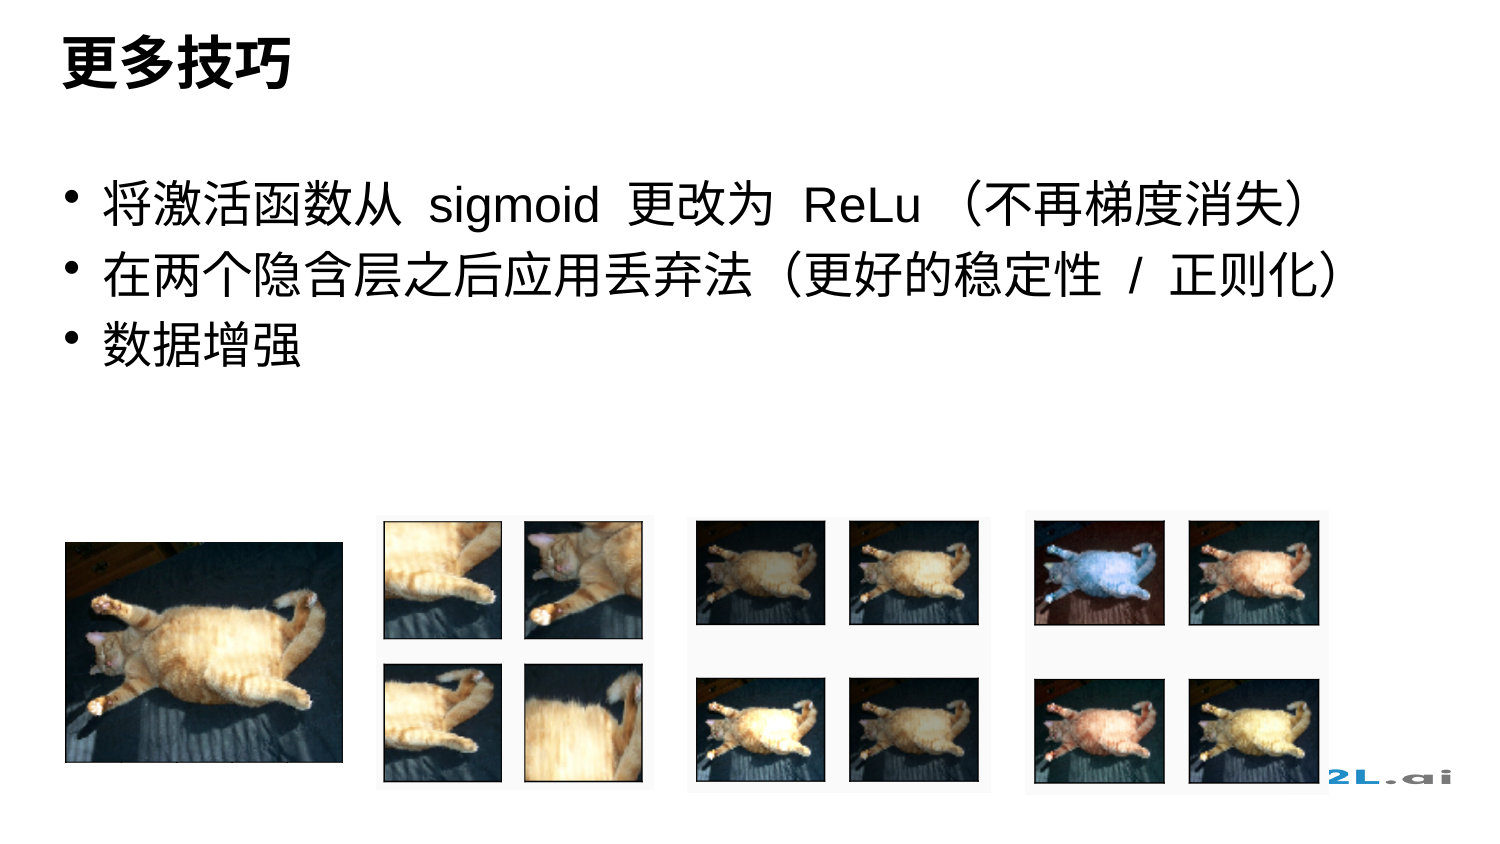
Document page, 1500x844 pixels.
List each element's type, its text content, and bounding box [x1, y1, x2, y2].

picture [687, 517, 992, 793]
picture [1025, 510, 1454, 806]
picture [376, 515, 654, 790]
title 更多技巧 [52, 18, 1400, 109]
picture [65, 542, 343, 764]
list 将激活函数从 sigmoid 更改为 ReLu（不再梯度消失） 在两个隐含层之后应用丢弃法（更好的稳定性 / 正则化） 数据增强 [55, 165, 1403, 507]
